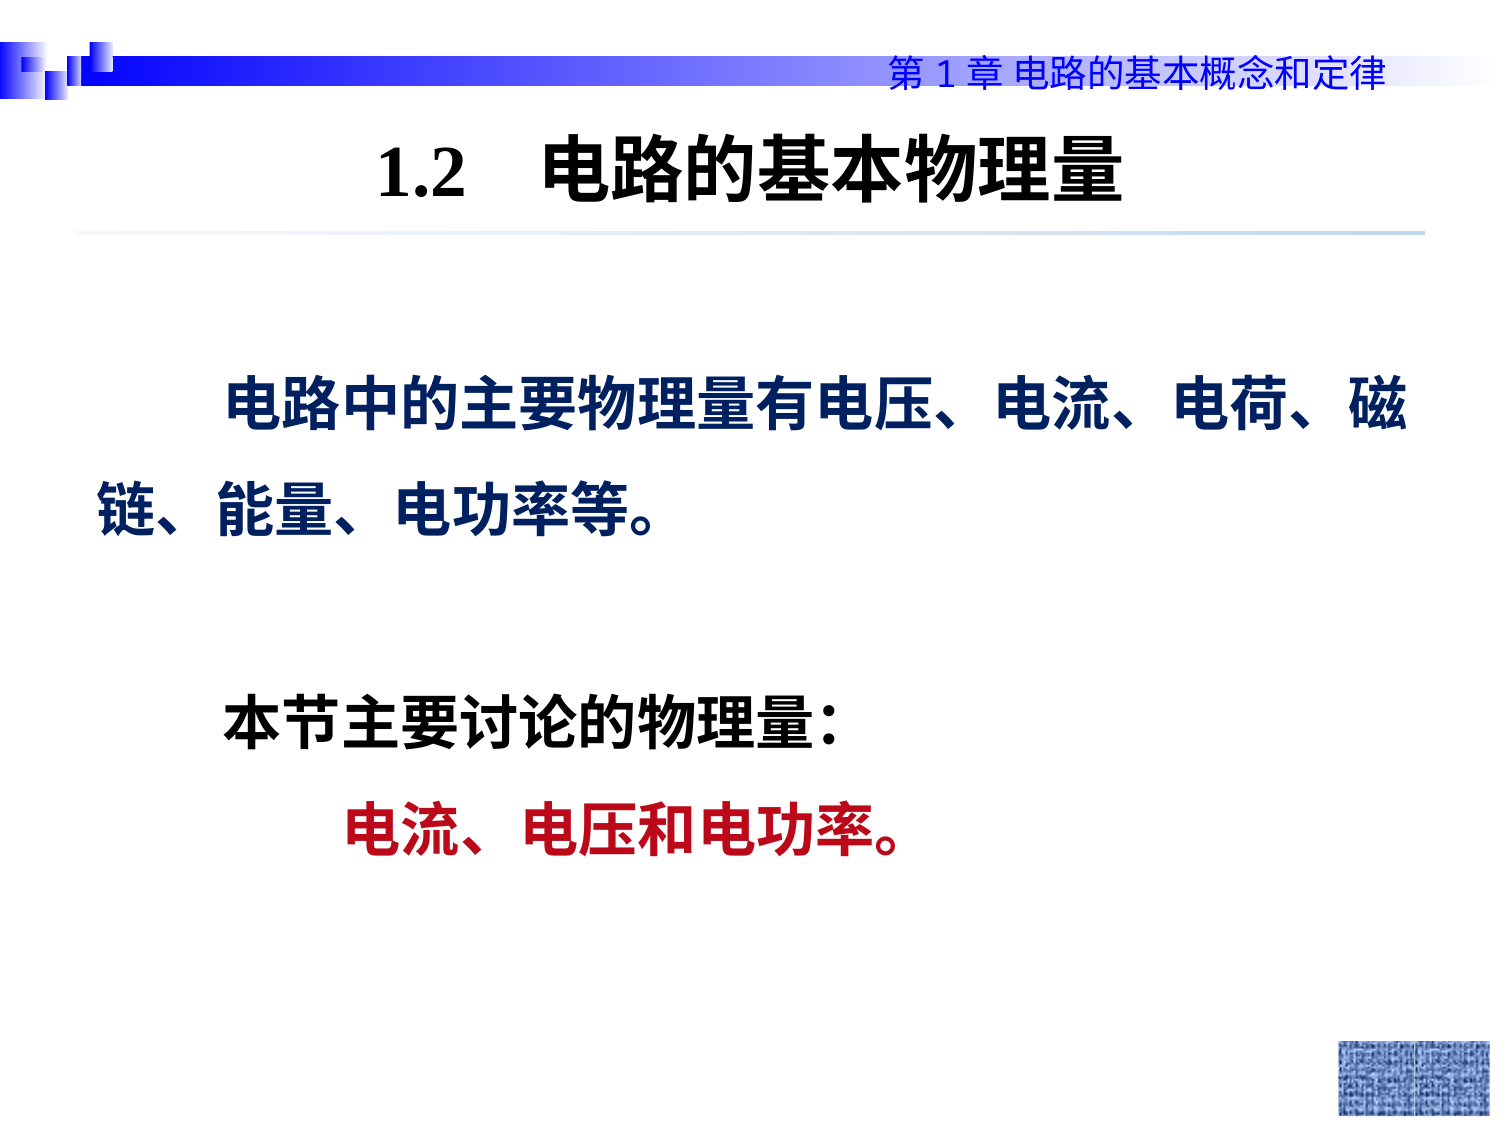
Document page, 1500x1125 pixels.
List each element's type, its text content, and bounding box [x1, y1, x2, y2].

text_box [1414, 1041, 1490, 1117]
text_box 电路中的主要物理量有电压、电流、电荷、磁链、能量、电功率等。 本节主要讨论的物理量： 电流、电压和电功率。 [81, 322, 1424, 877]
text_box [771, 57, 775, 85]
text_box [855, 57, 859, 85]
text_box [1338, 1041, 1414, 1117]
text_box R1 [939, 65, 943, 85]
title 1.2 电路的基本物理量 [360, 125, 1500, 220]
